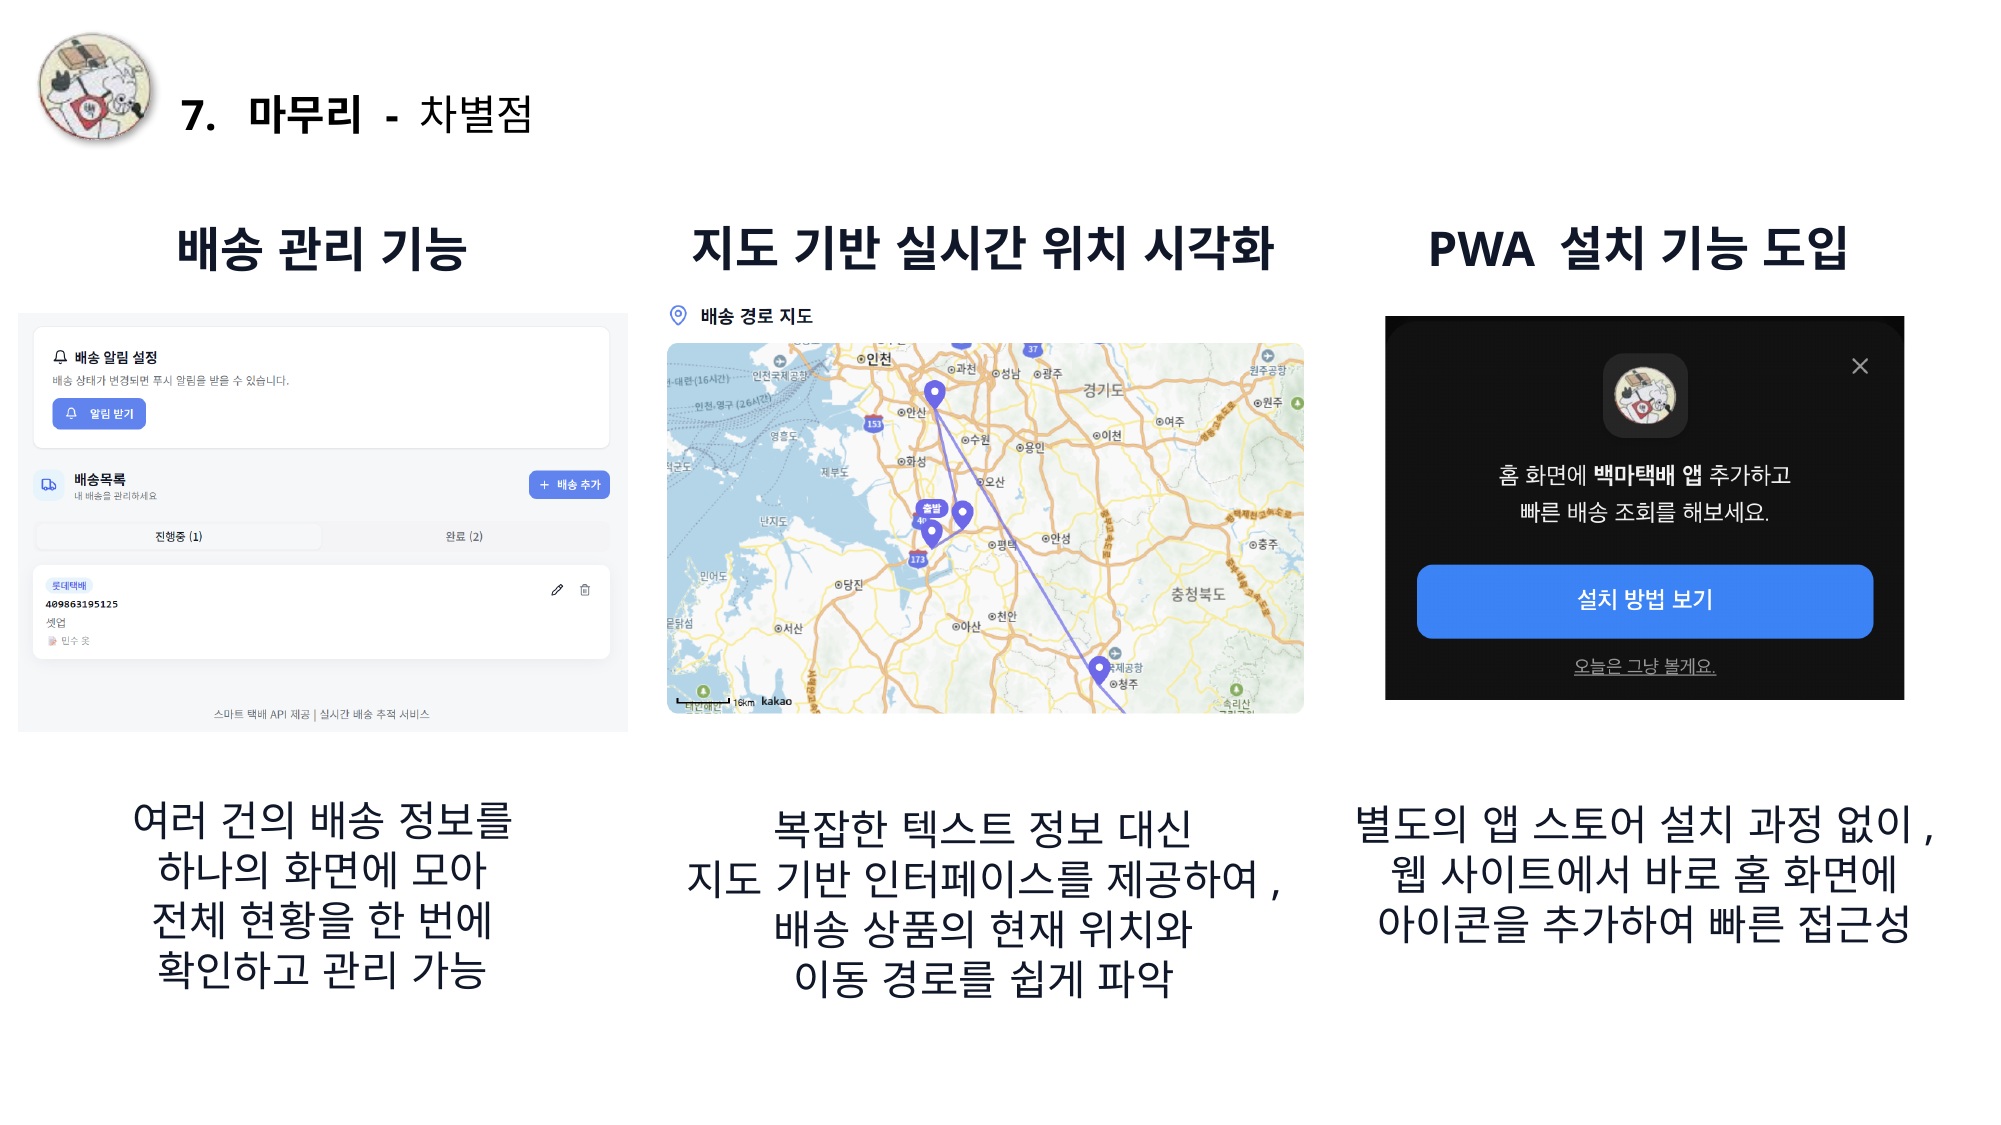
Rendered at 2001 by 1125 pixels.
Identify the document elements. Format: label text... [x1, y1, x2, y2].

picture [36, 31, 155, 142]
text_box PWA 설치 기능 도입 [1316, 211, 1963, 284]
text_box 별도의 앱 스토어 설치 과정 없이, 웹 사이트에서 바로 홈 화면에 아이콘을 추가하여 빠른 접근성 [1242, 791, 2000, 957]
picture [17, 313, 628, 732]
text_box 복잡한 텍스트 정보 대신 지도 기반 인터페이스를 제공하여, 배송 상품의 현재 위치와 이동 경로를 쉽게 파악 [525, 796, 1443, 1011]
text_box 7. 마무리 - 차별점 [165, 31, 1523, 147]
text_box 배송 관리 기능 [0, 212, 646, 285]
picture [660, 295, 1312, 721]
picture [1384, 315, 1905, 700]
text_box 지도 기반 실시간 위치 시각화 [661, 211, 1307, 284]
text_box 여러 건의 배송 정보를 하나의 화면에 모아 전체 현황을 한 번에 확인하고 관리 가능 [0, 787, 725, 1003]
